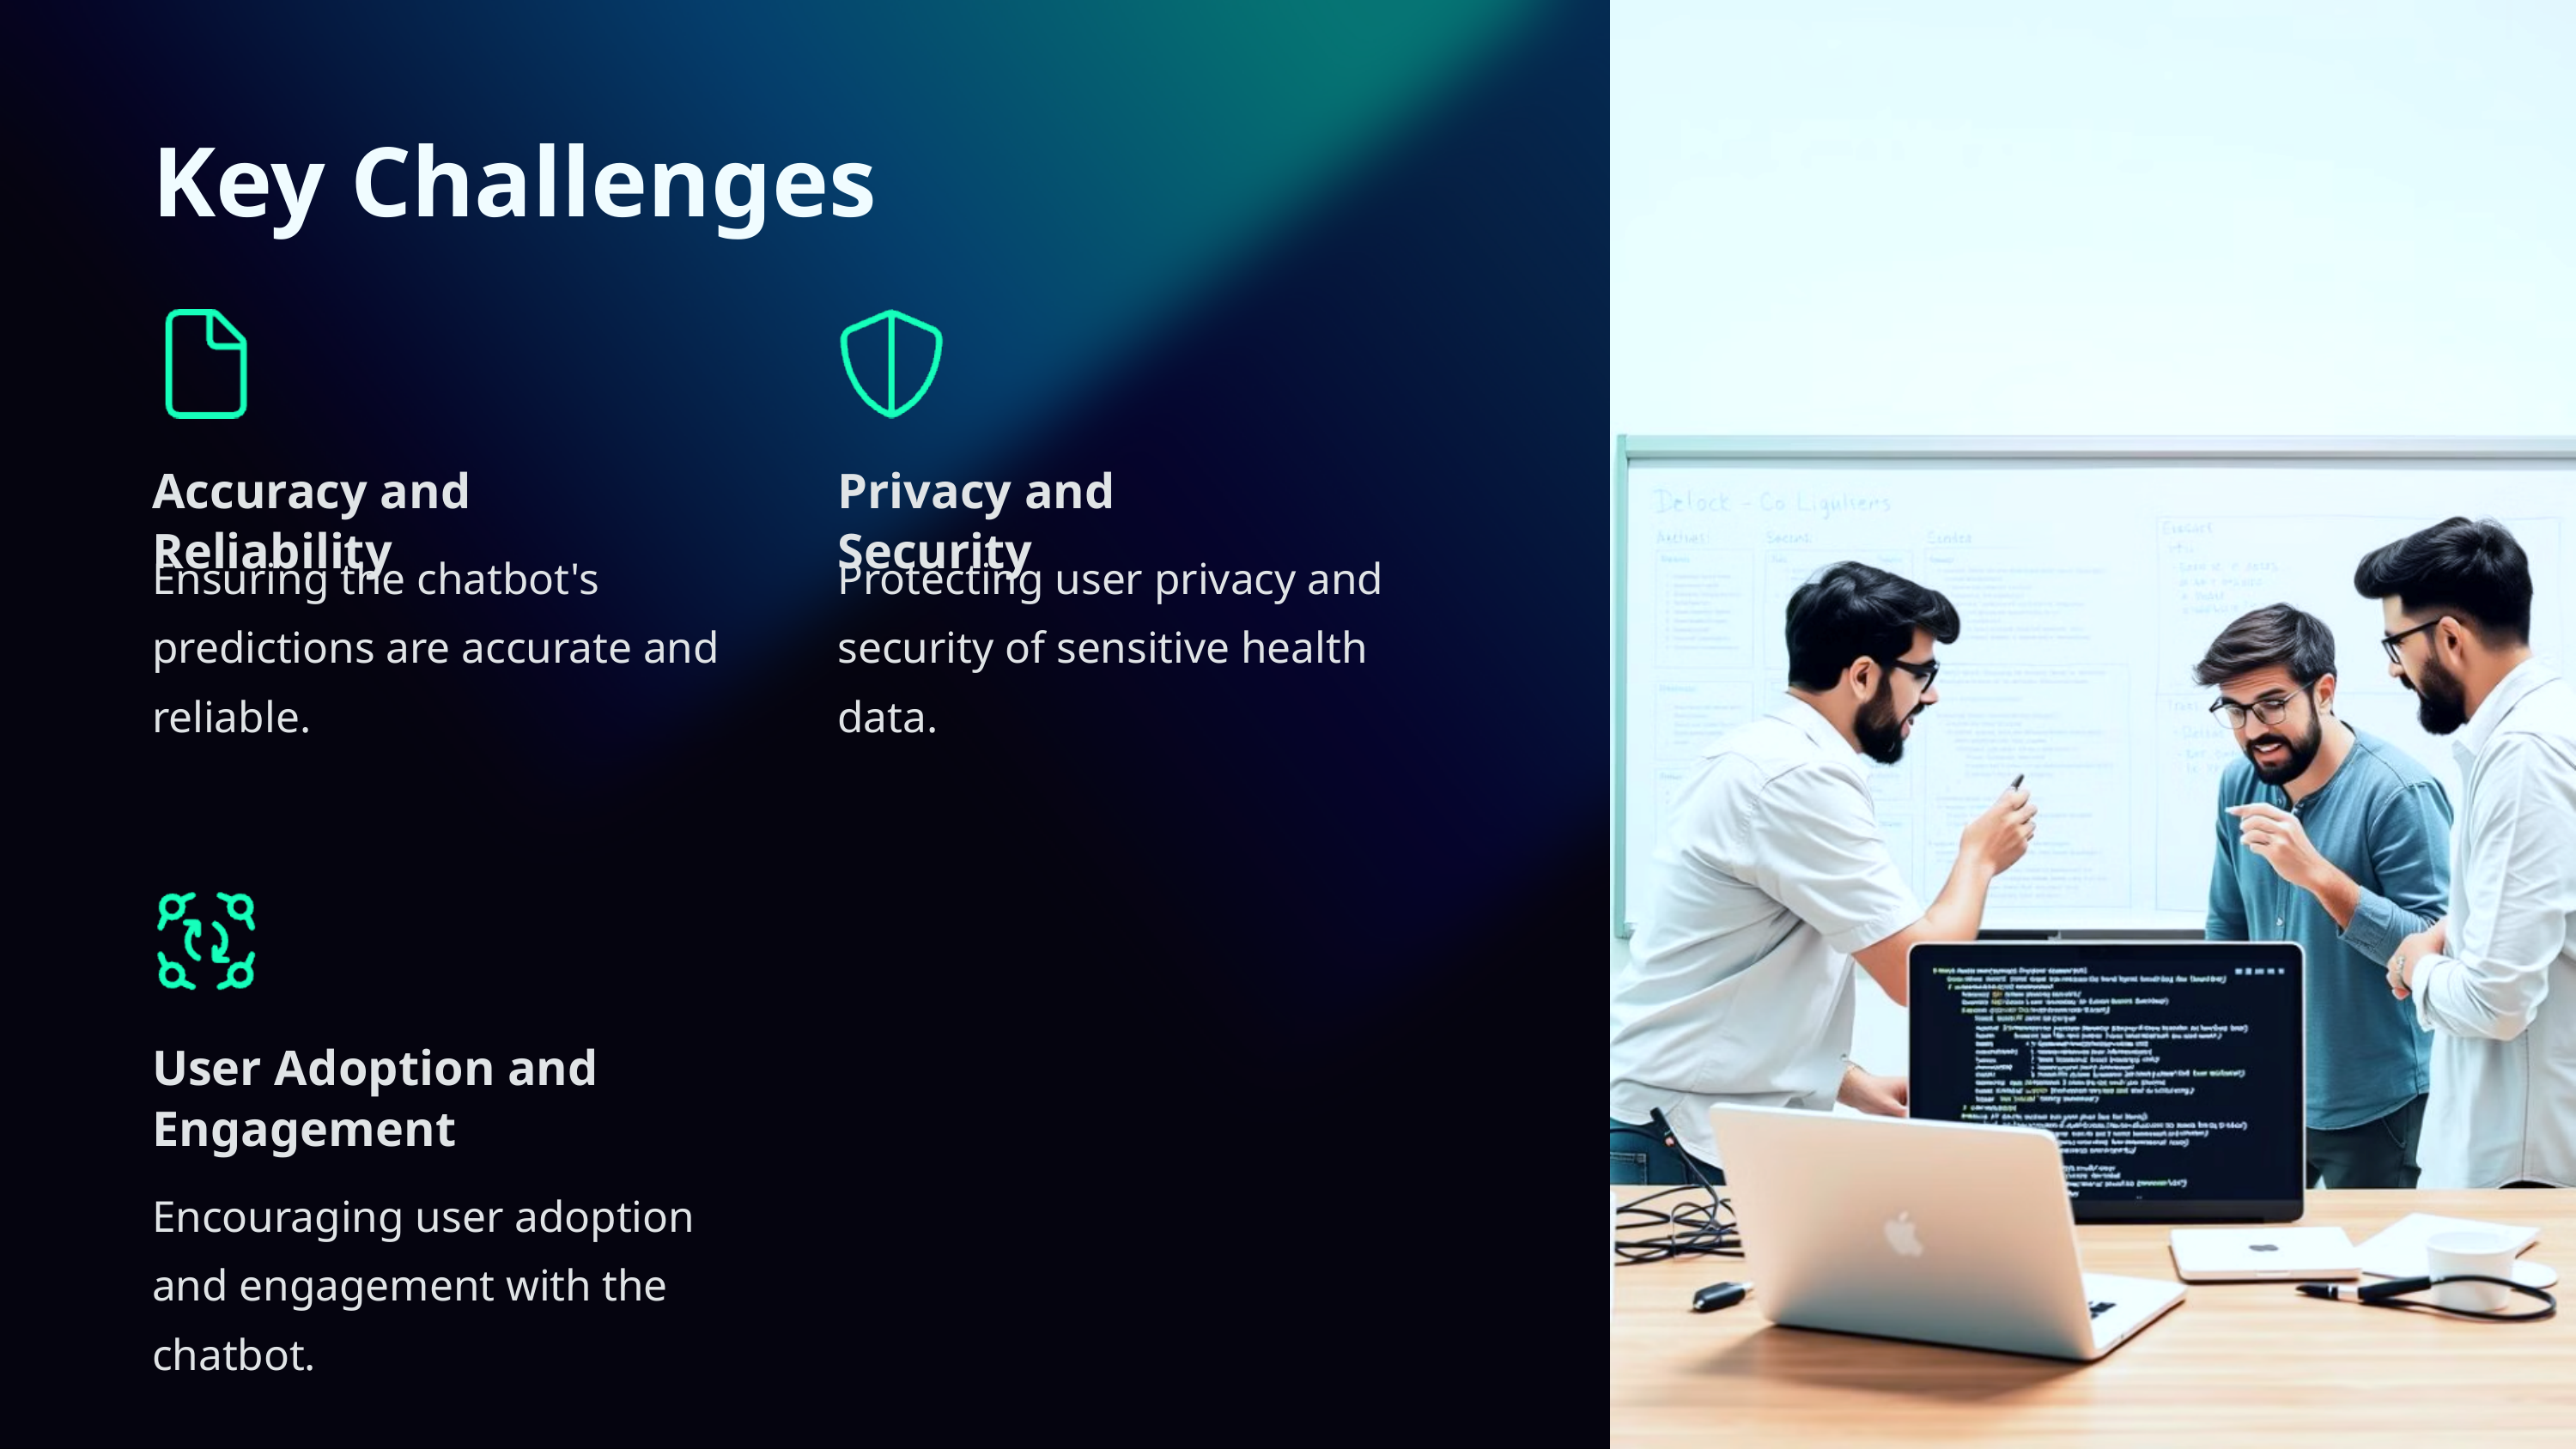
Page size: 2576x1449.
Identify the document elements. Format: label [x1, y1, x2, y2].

text_box [0, 0, 2576, 1449]
